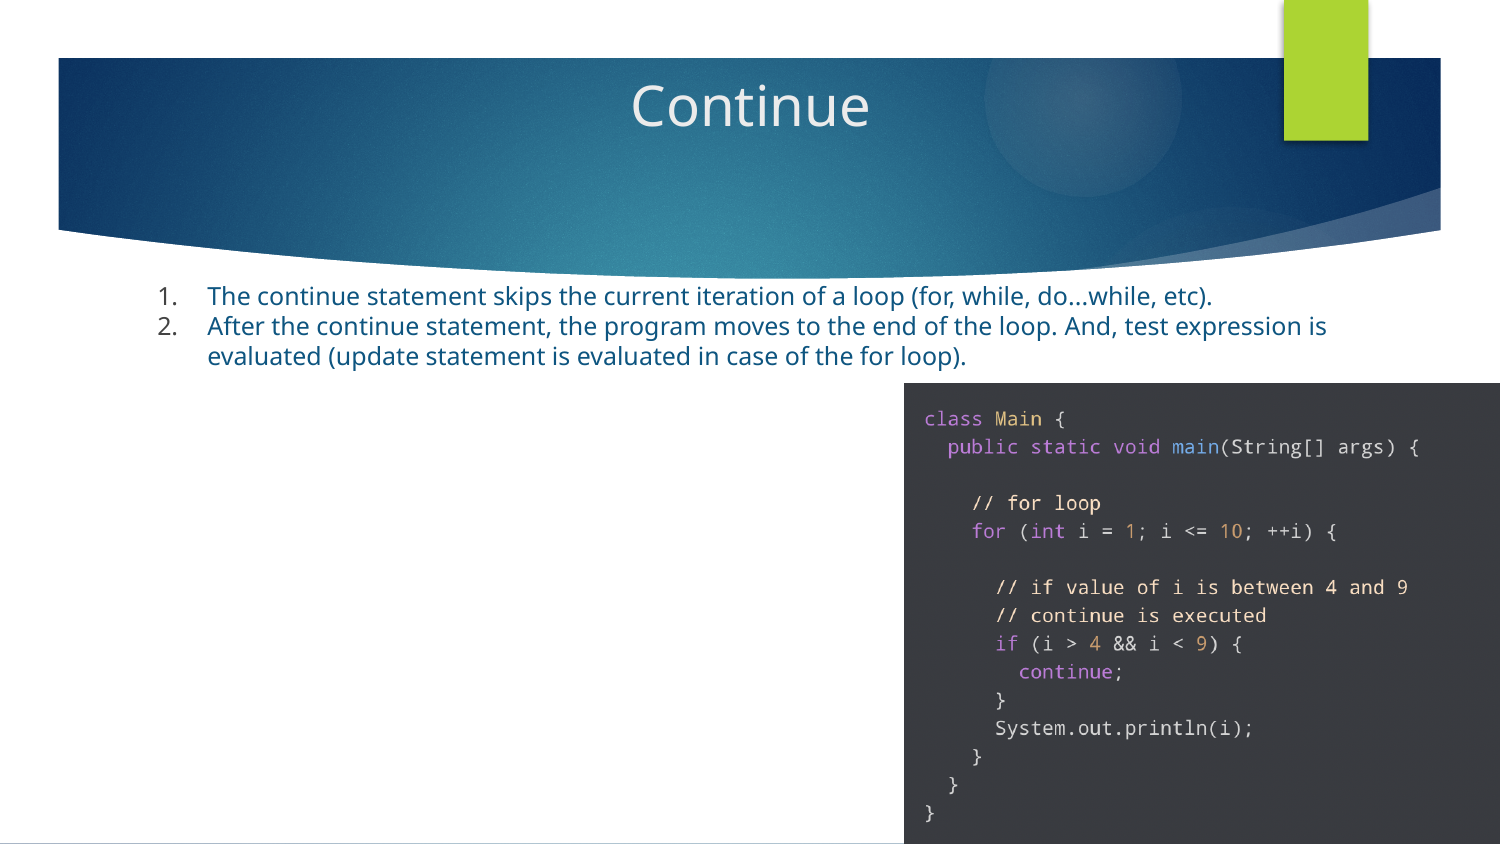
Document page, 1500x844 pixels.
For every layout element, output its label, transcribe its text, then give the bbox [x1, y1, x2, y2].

title Continue [415, 55, 1086, 150]
list The continue statement skips the current iteration of a loop (for, while, do...while, etc). After the continue statement, the program moves to the end of the loop. And, test expression is evaluated (update statement is evaluated in case of the for loop). [117, 332, 1382, 768]
picture [904, 382, 1500, 844]
